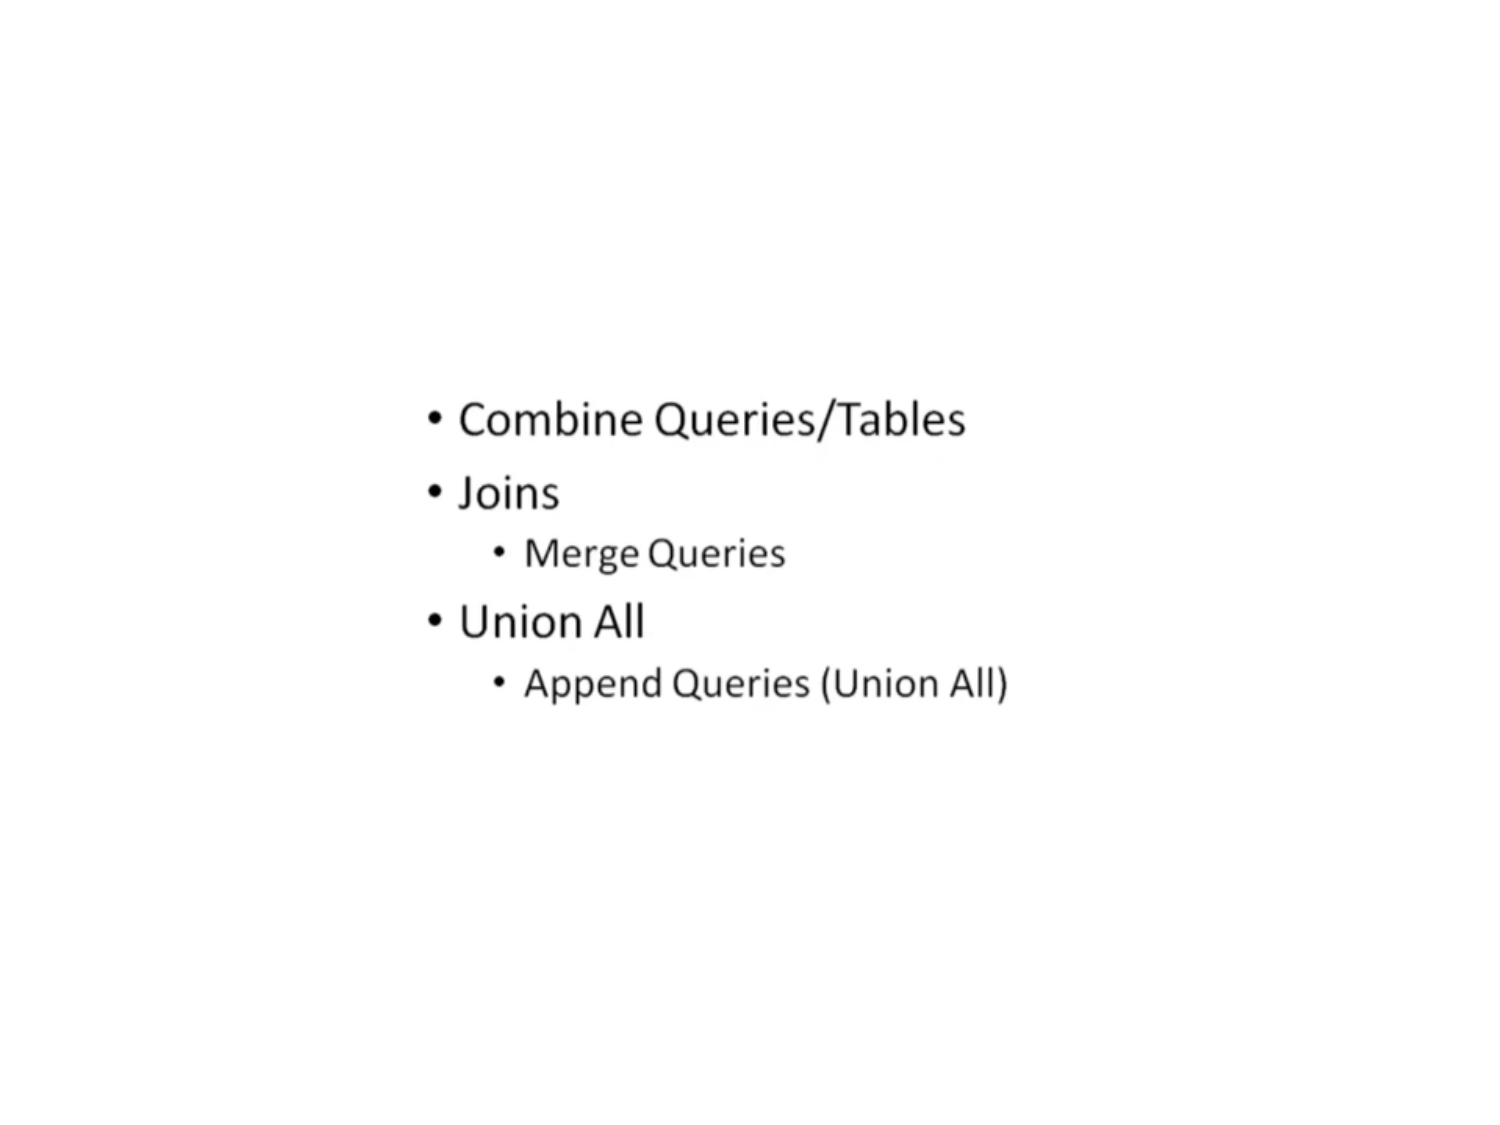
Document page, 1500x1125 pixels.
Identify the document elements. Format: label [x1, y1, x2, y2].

picture [391, 328, 1109, 797]
